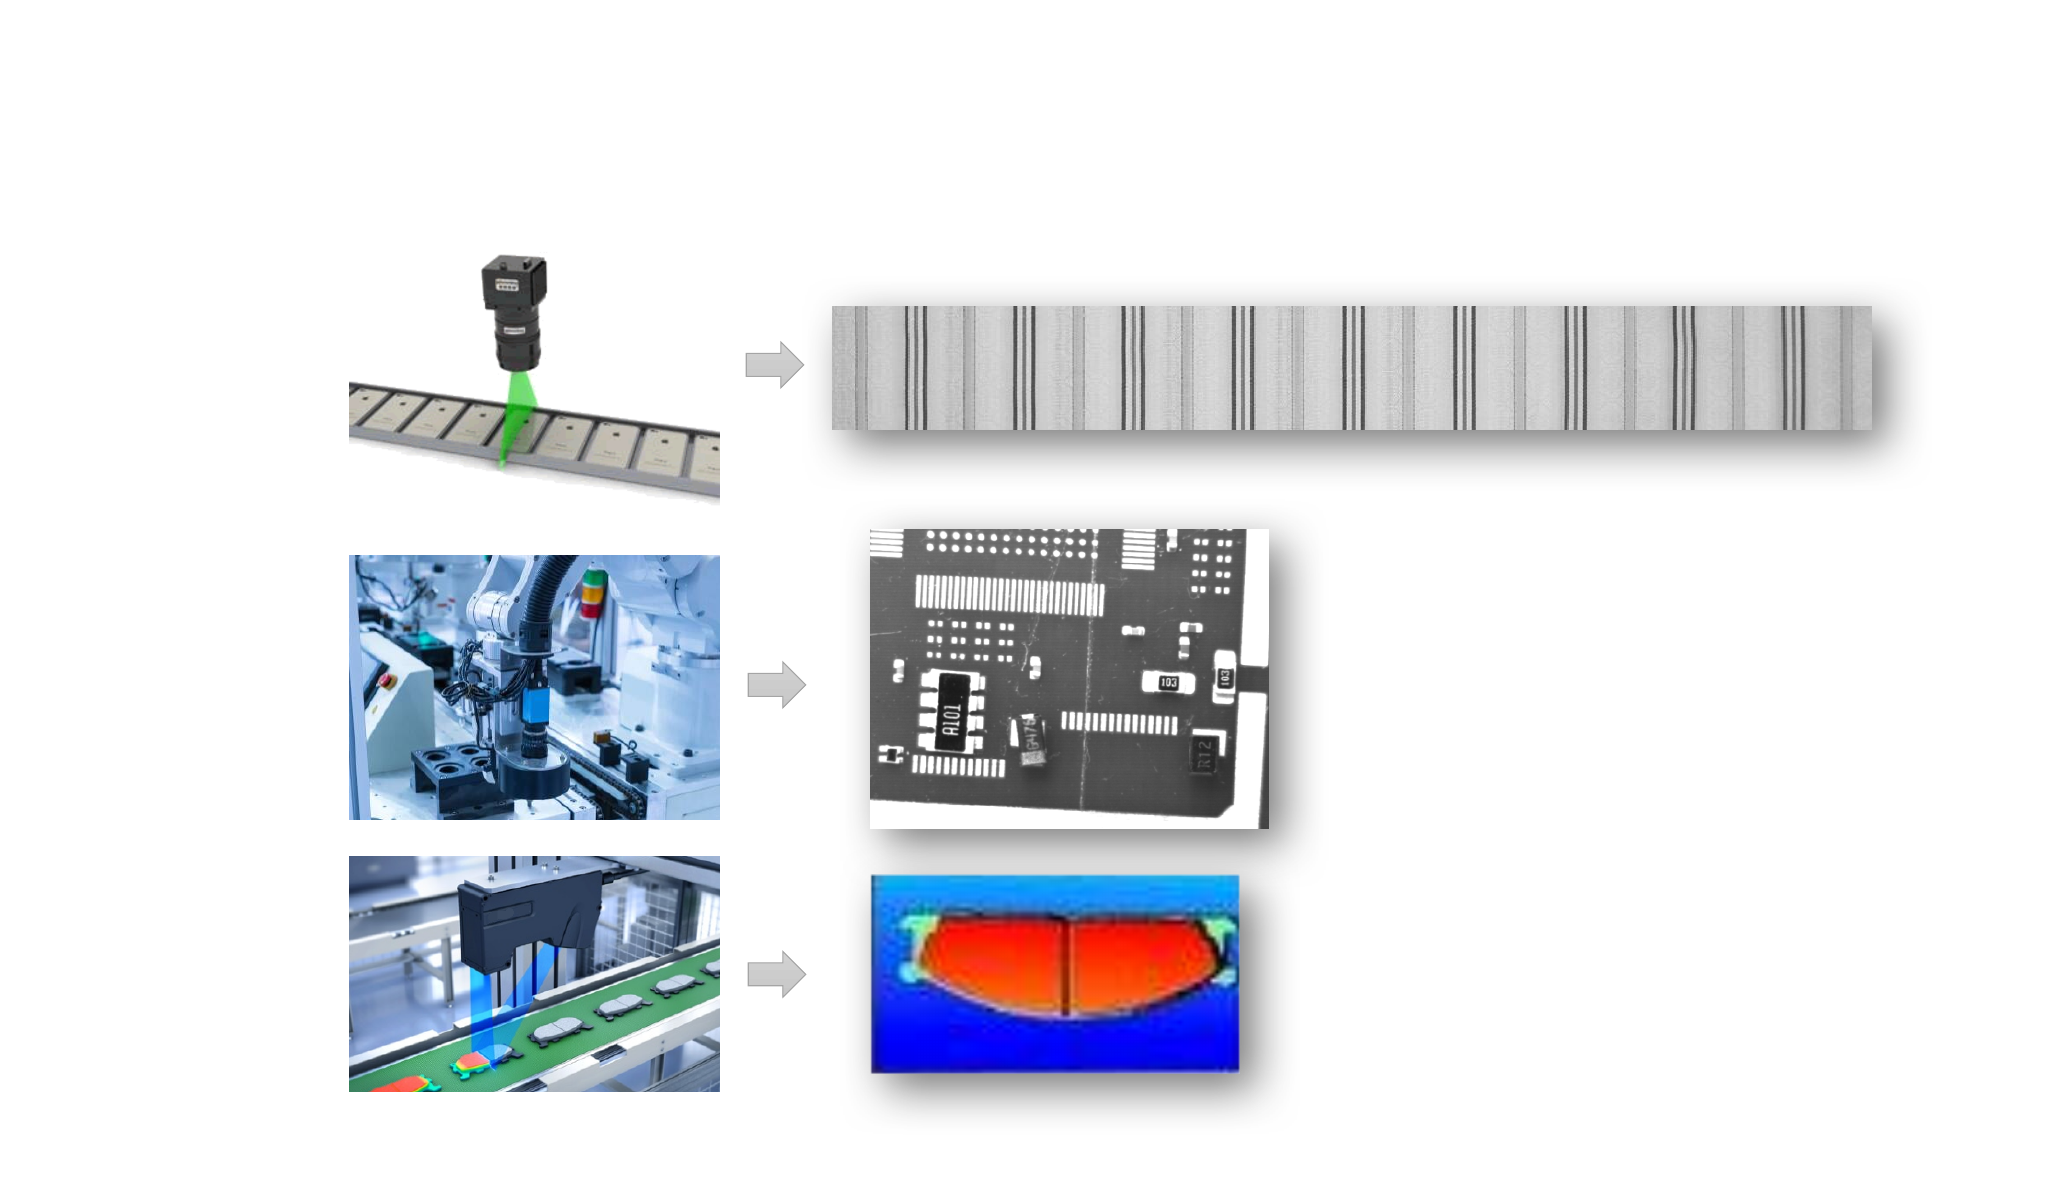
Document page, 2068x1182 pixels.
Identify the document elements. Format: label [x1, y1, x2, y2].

text_box [748, 951, 806, 998]
picture [349, 856, 720, 1093]
picture [832, 306, 1873, 431]
text_box [746, 342, 804, 388]
picture [349, 555, 720, 820]
picture [869, 529, 1269, 1159]
picture [349, 231, 720, 528]
text_box [748, 662, 806, 708]
